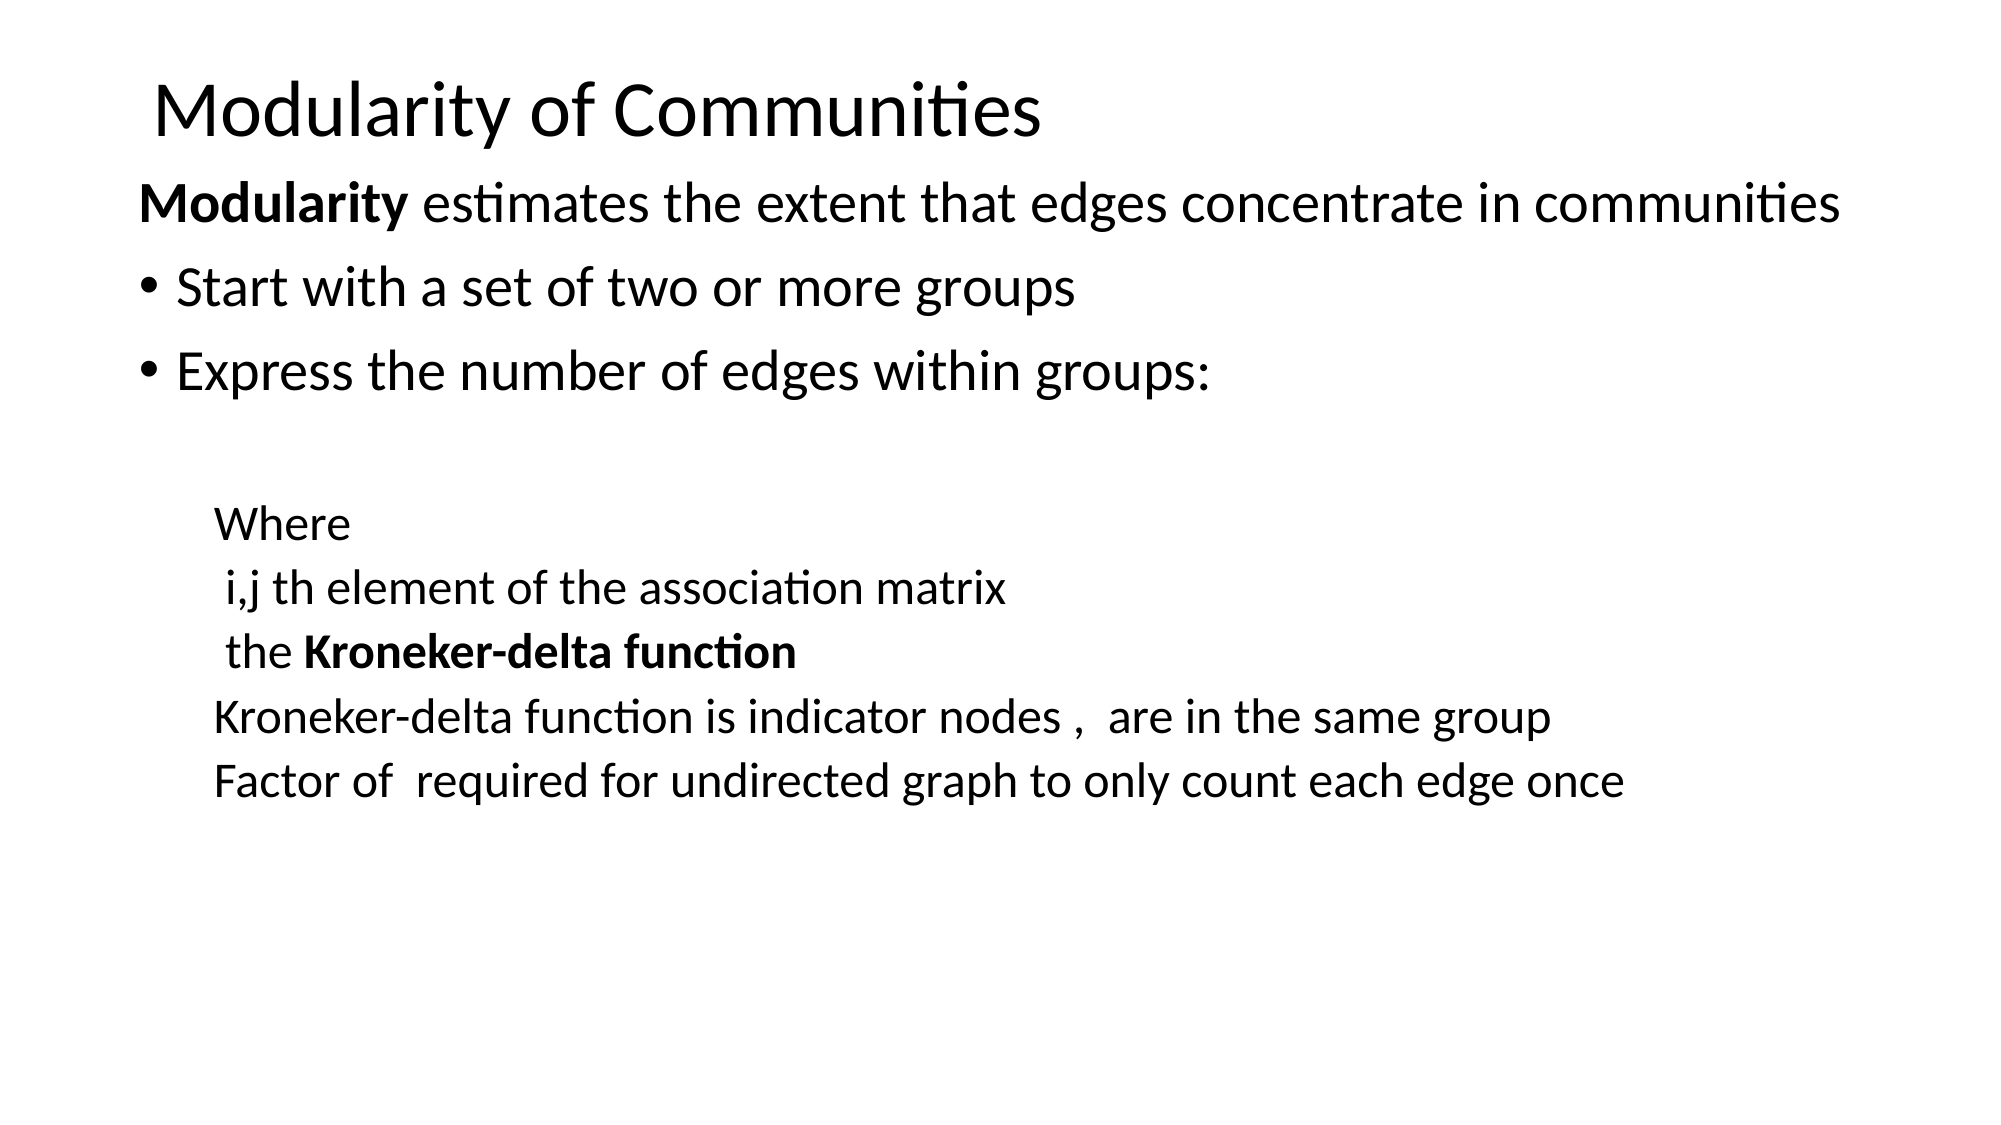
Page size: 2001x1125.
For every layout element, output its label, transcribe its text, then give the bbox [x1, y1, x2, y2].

title Modularity of Communities [137, 59, 1863, 162]
